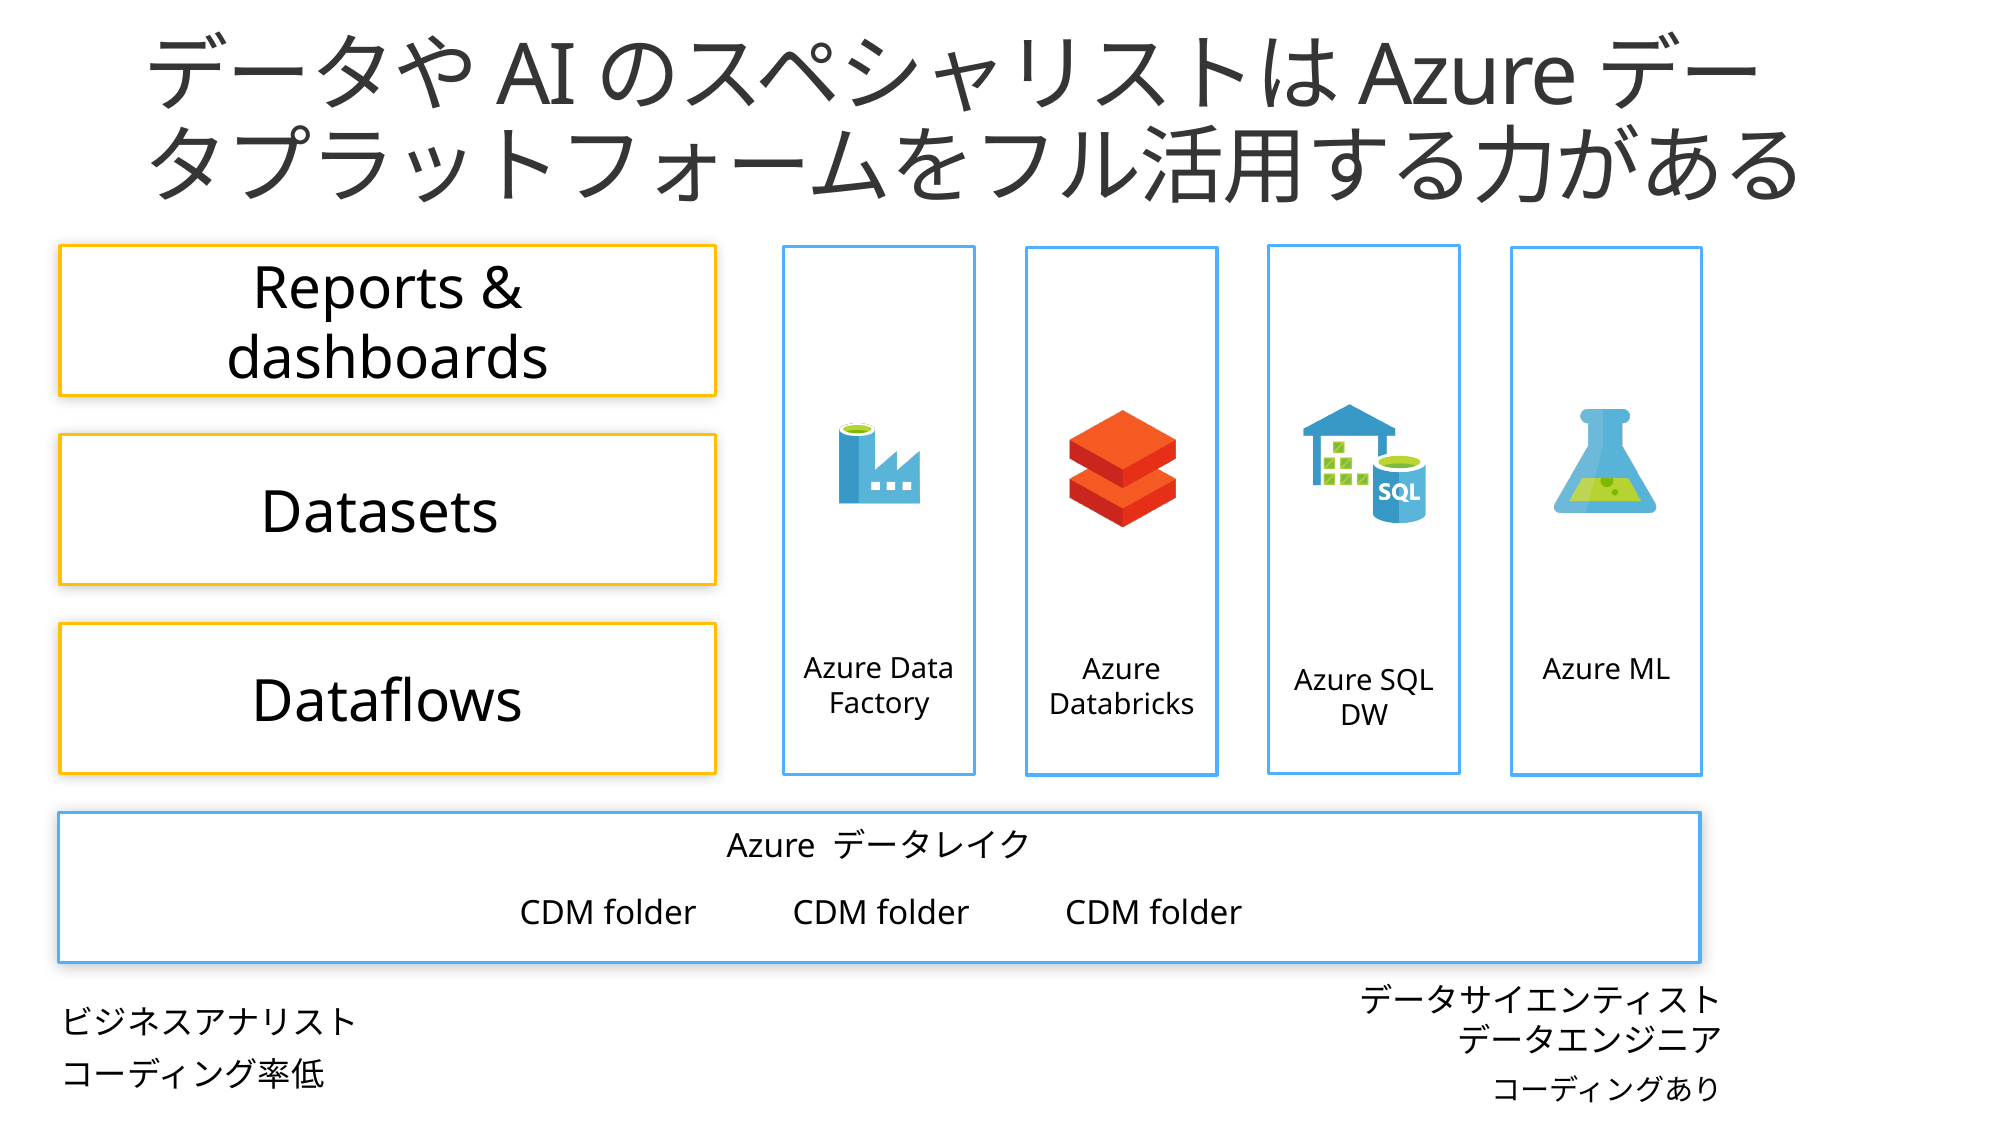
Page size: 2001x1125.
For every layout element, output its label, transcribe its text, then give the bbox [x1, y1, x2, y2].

text_box Azure データレイク [57, 812, 1701, 963]
text_box Dataflows [59, 623, 716, 774]
picture [802, 423, 956, 505]
text_box ビジネスアナリスト コーディング率低 [45, 985, 560, 1110]
title データやAIのスペシャリストはAzureデータプラットフォームをフル活用する力がある [119, 15, 1845, 234]
picture [1054, 409, 1191, 529]
picture [1540, 409, 1674, 514]
text_box Azure ML [1511, 247, 1703, 776]
text_box Datasets [59, 434, 716, 585]
text_box データサイエンティスト データエンジニア コーディングあり [1243, 957, 1739, 1125]
text_box Azure Data Factory [783, 246, 975, 775]
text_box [485, 880, 1277, 942]
text_box Azure Databricks [1026, 247, 1218, 776]
text_box Reports & dashboards [59, 245, 716, 396]
picture [1303, 402, 1426, 525]
text_box Azure SQL DW [1268, 245, 1460, 774]
